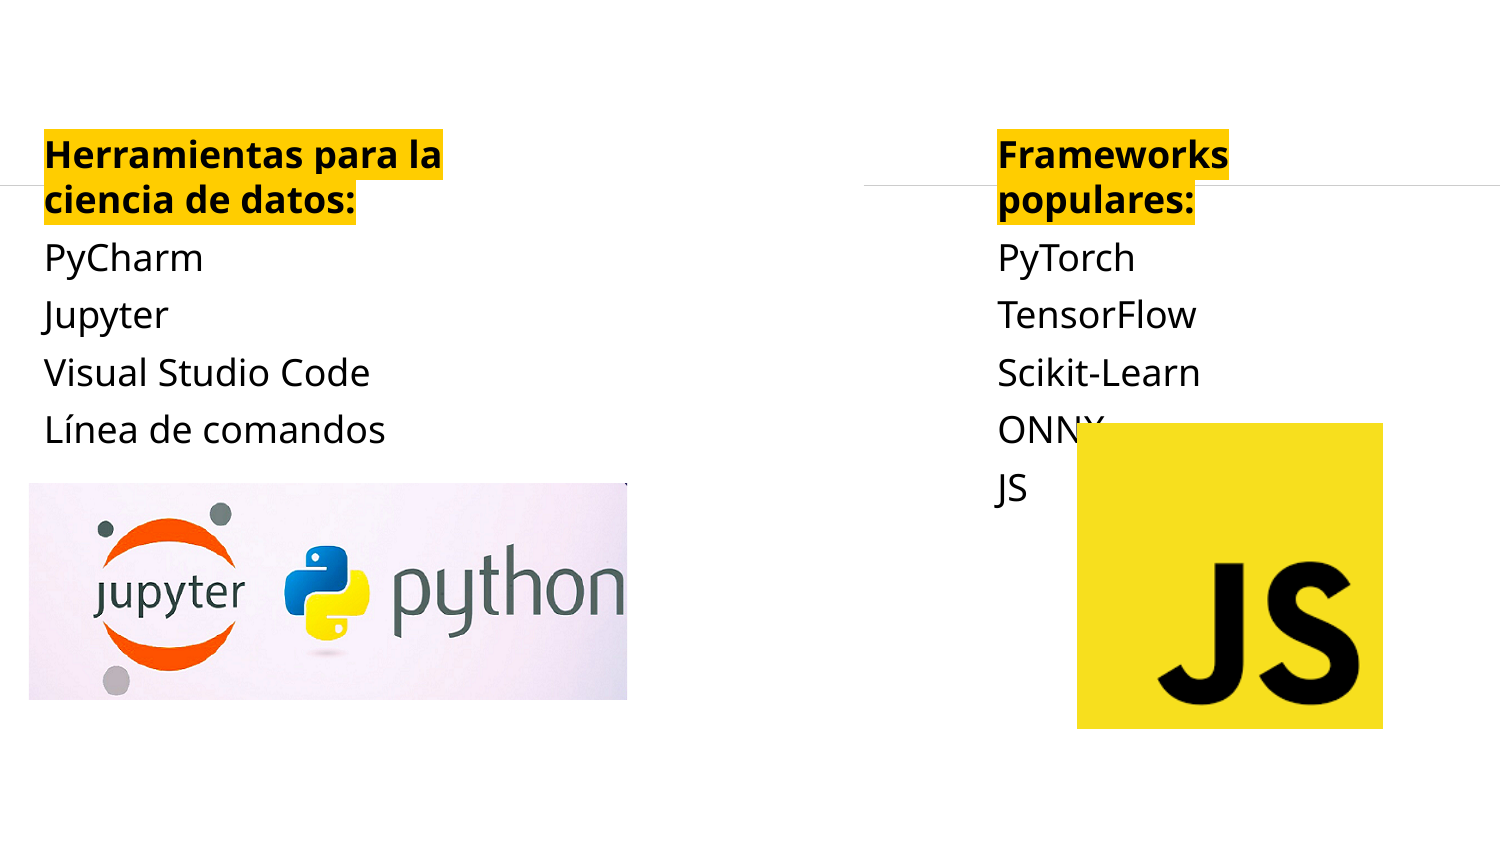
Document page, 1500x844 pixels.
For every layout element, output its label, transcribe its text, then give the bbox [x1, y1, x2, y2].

list Frameworks populares: PyTorch TensorFlow Scikit-Learn ONNX JS [982, 116, 1424, 629]
picture [28, 482, 628, 701]
picture [1076, 423, 1383, 730]
list Herramientas para la ciencia de datos: PyCharm Jupyter Visual Studio Code Línea de comandos [28, 116, 519, 482]
